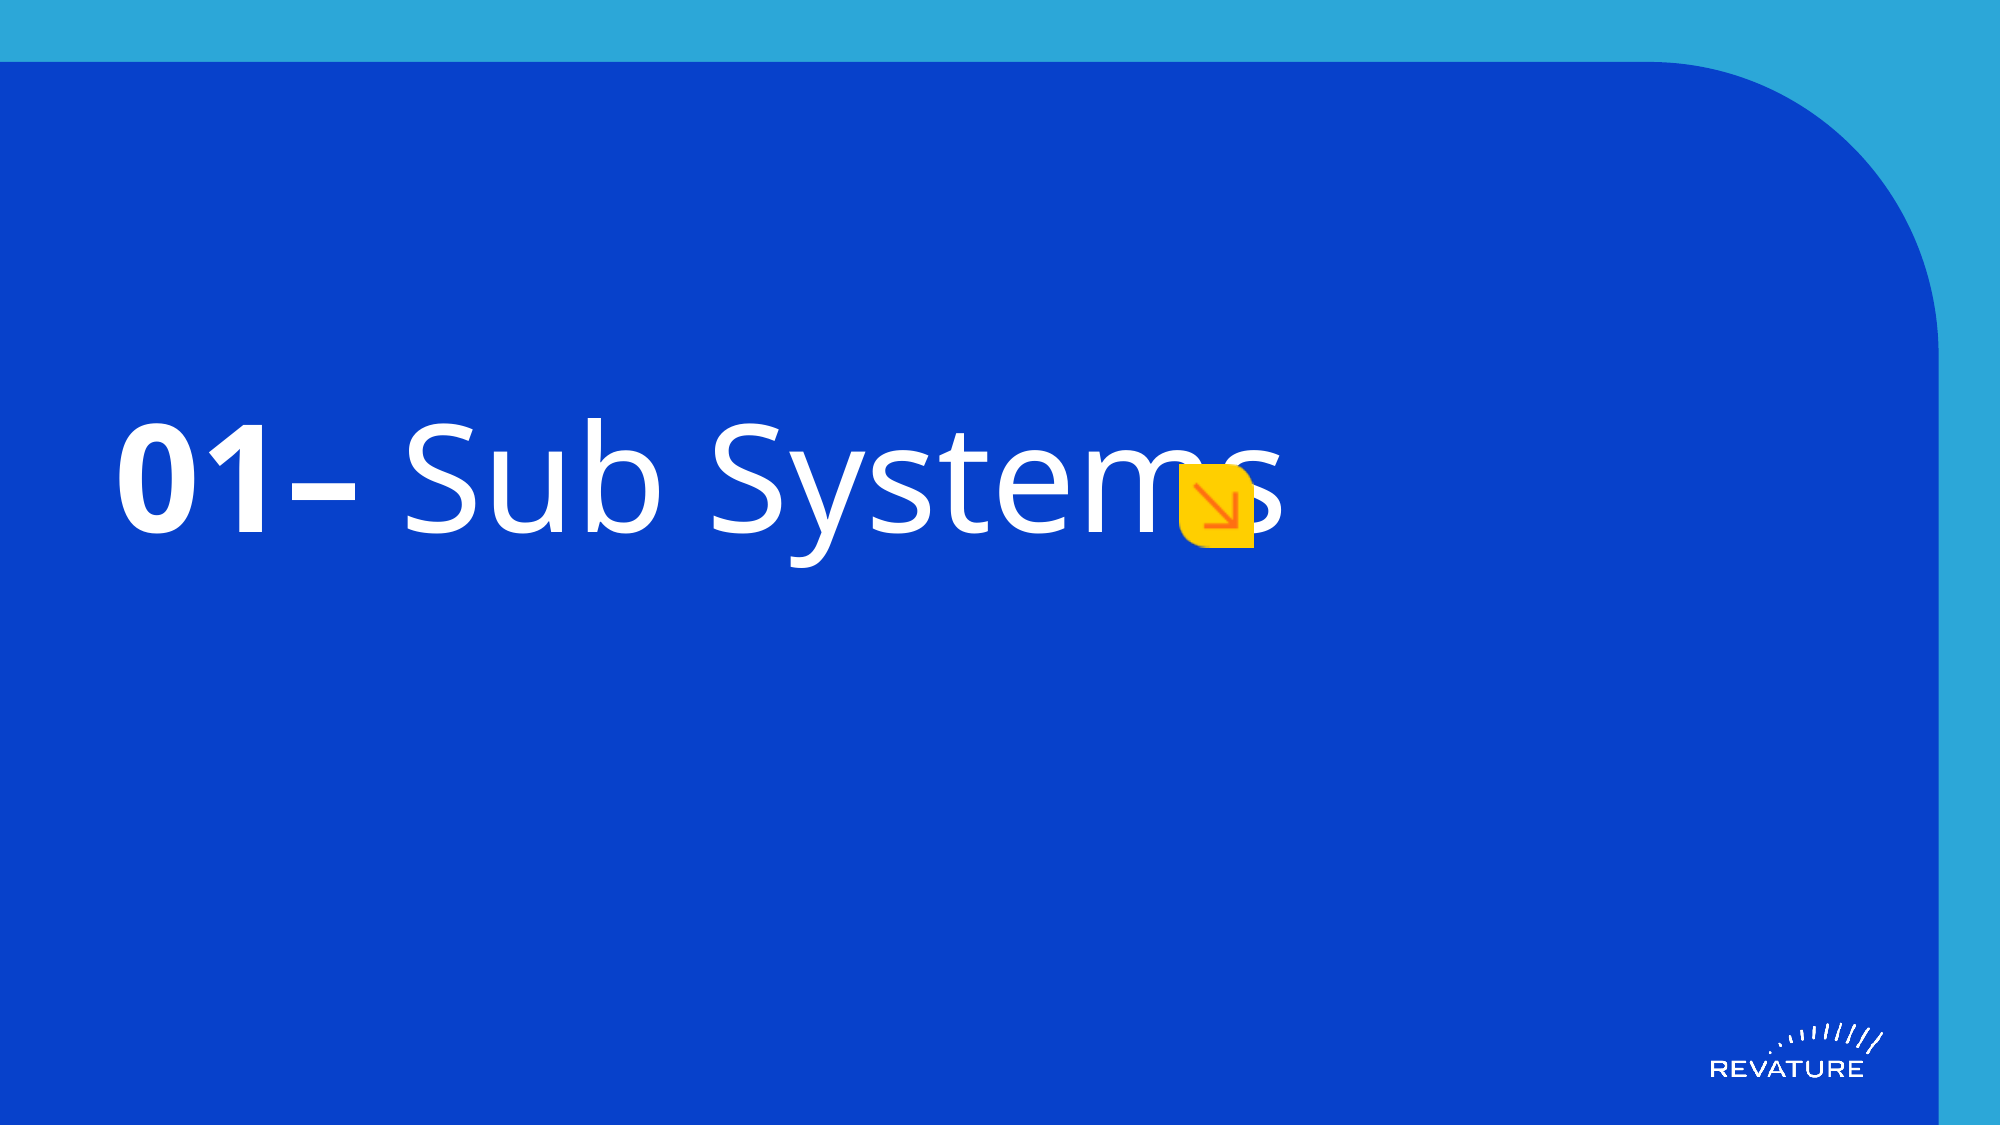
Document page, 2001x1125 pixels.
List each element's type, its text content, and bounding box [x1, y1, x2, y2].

picture [1179, 464, 1254, 548]
title 01– Sub Systems [115, 402, 1690, 802]
